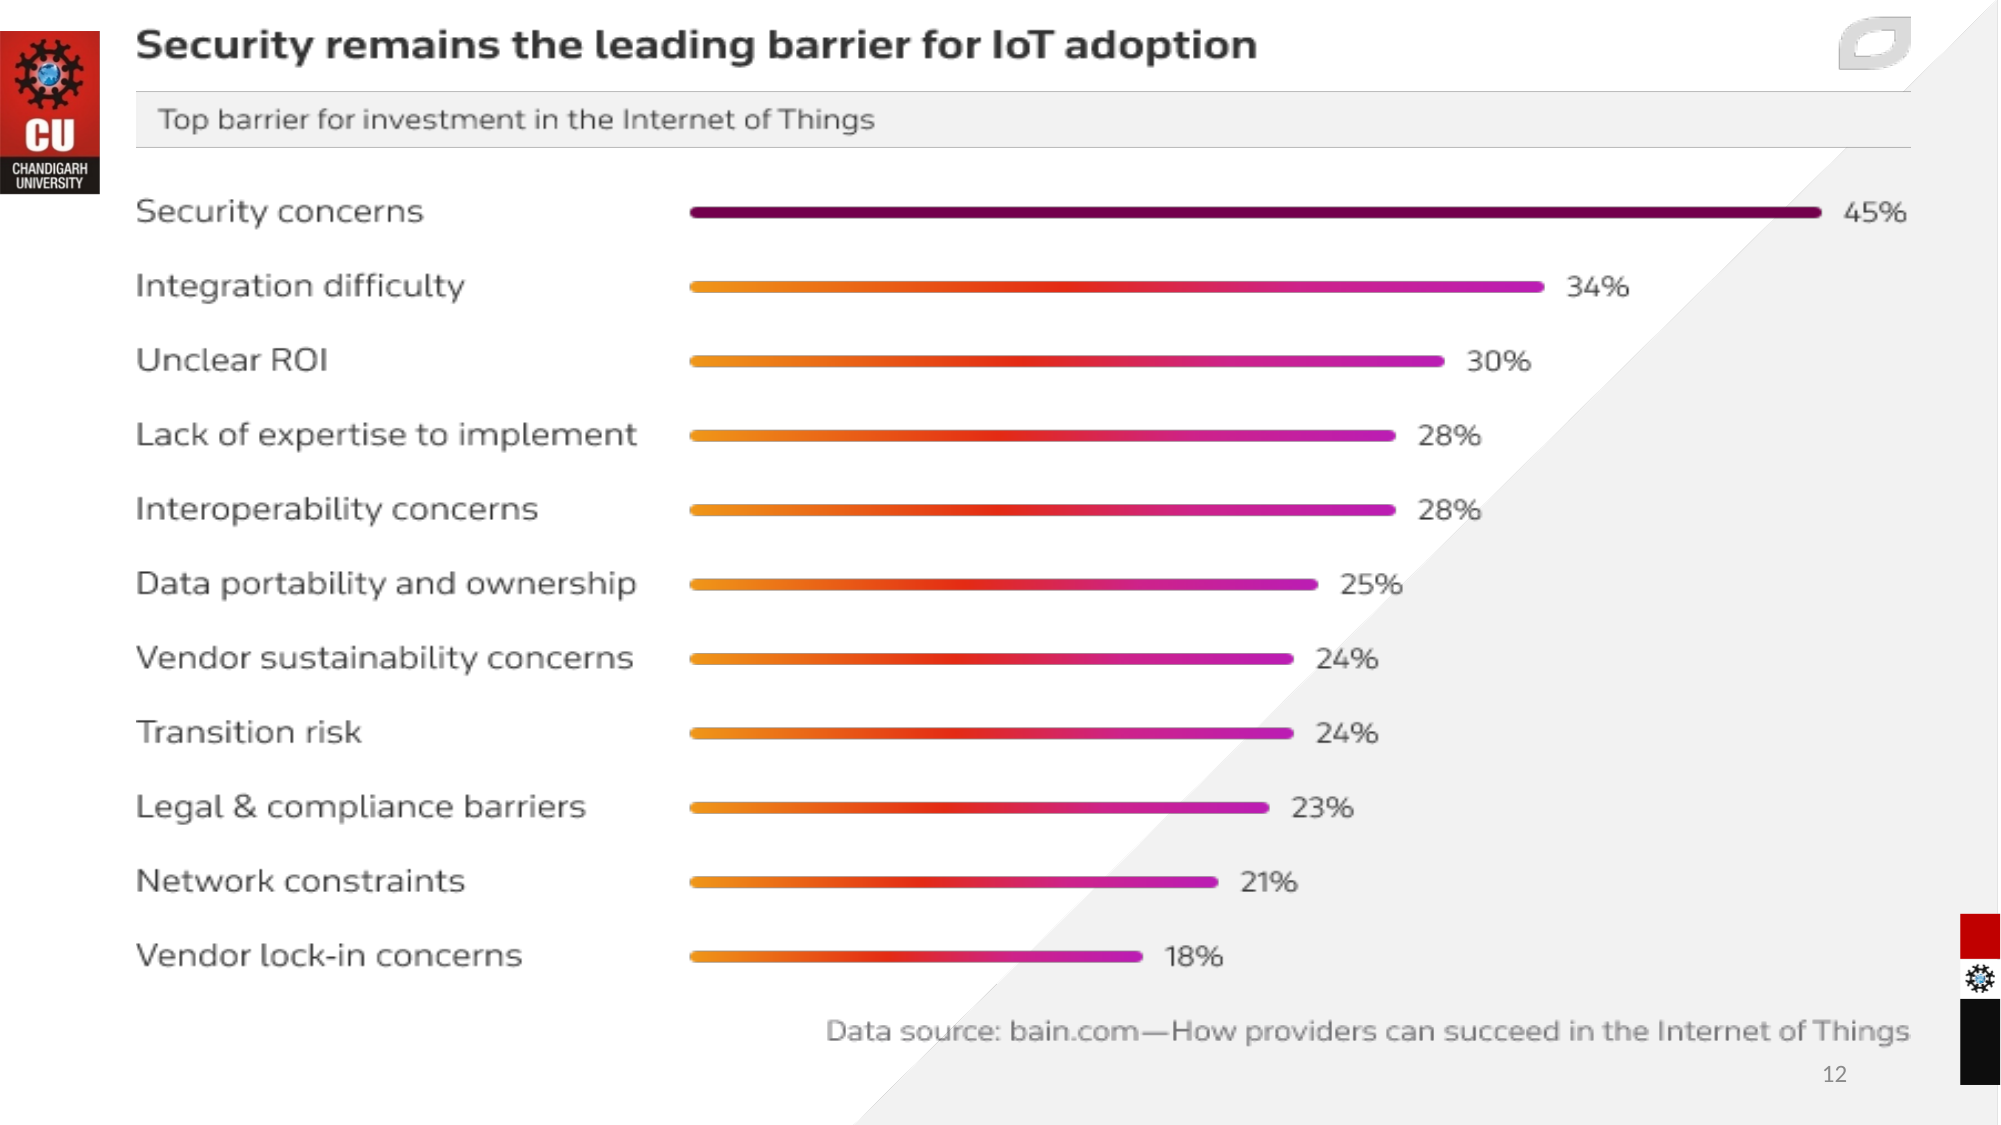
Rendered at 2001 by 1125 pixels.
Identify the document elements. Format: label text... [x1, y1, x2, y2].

picture [0, 0, 2001, 1125]
slide_number 12 [1412, 1078, 1863, 1103]
